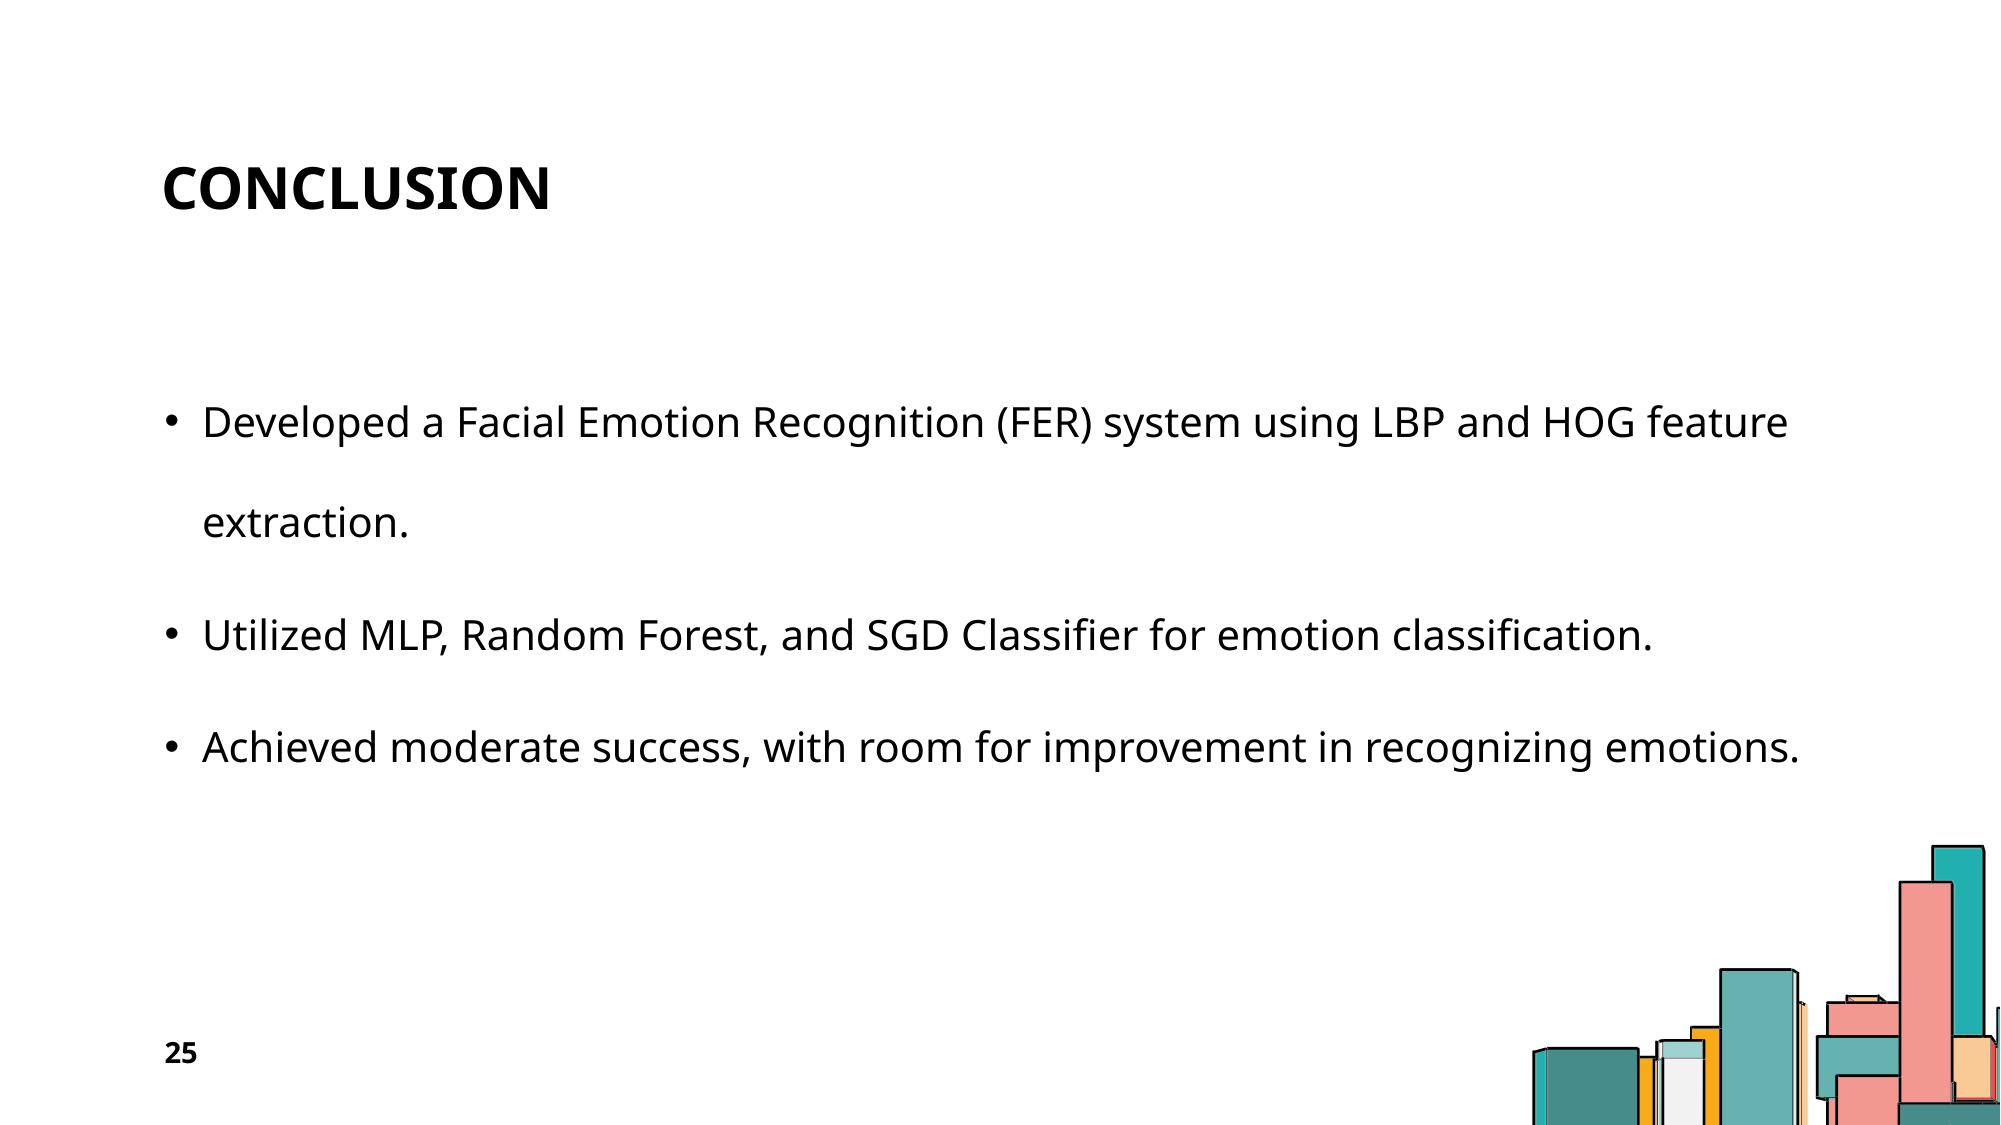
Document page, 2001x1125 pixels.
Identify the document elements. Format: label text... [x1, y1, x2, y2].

title Conclusion [146, 11, 1854, 230]
list Developed a Facial Emotion Recognition (FER) system using LBP and HOG feature extraction. Utilized MLP, Random Forest, and SGD Classifier for emotion classification. Achieved moderate success, with room for improvement in recognizing emotions. [149, 337, 1854, 943]
slide_number 25 [149, 1024, 588, 1085]
picture [1471, 834, 2000, 1125]
